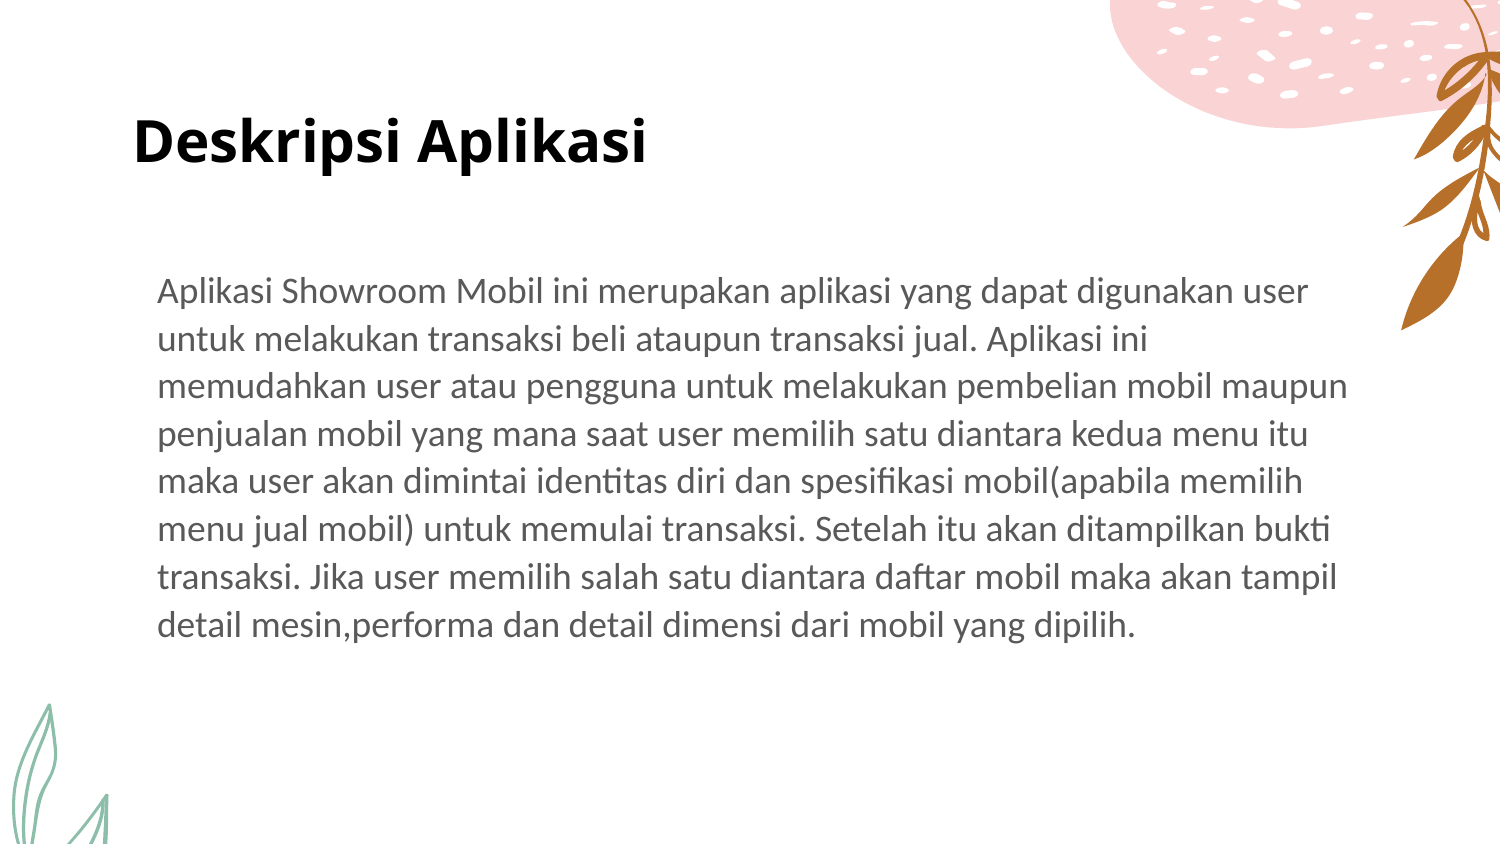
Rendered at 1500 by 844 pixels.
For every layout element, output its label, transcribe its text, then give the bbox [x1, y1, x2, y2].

title Deskripsi Aplikasi [117, 89, 1383, 184]
list Aplikasi Showroom Mobil ini merupakan aplikasi yang dapat digunakan user untuk melakukan transaksi beli ataupun transaksi jual. Aplikasi ini memudahkan user atau pengguna untuk melakukan pembelian mobil maupun penjualan mobil yang mana saat user memilih satu diantara kedua menu itu maka user akan dimintai identitas diri dan spesifikasi mobil(apabila memilih menu jual mobil) untuk memulai transaksi. Setelah itu akan ditampilkan bukti transaksi. Jika user memilih salah satu diantara daftar mobil maka akan tampil detail mesin,performa dan detail dimensi dari mobil yang dipilih. [117, 248, 1383, 680]
